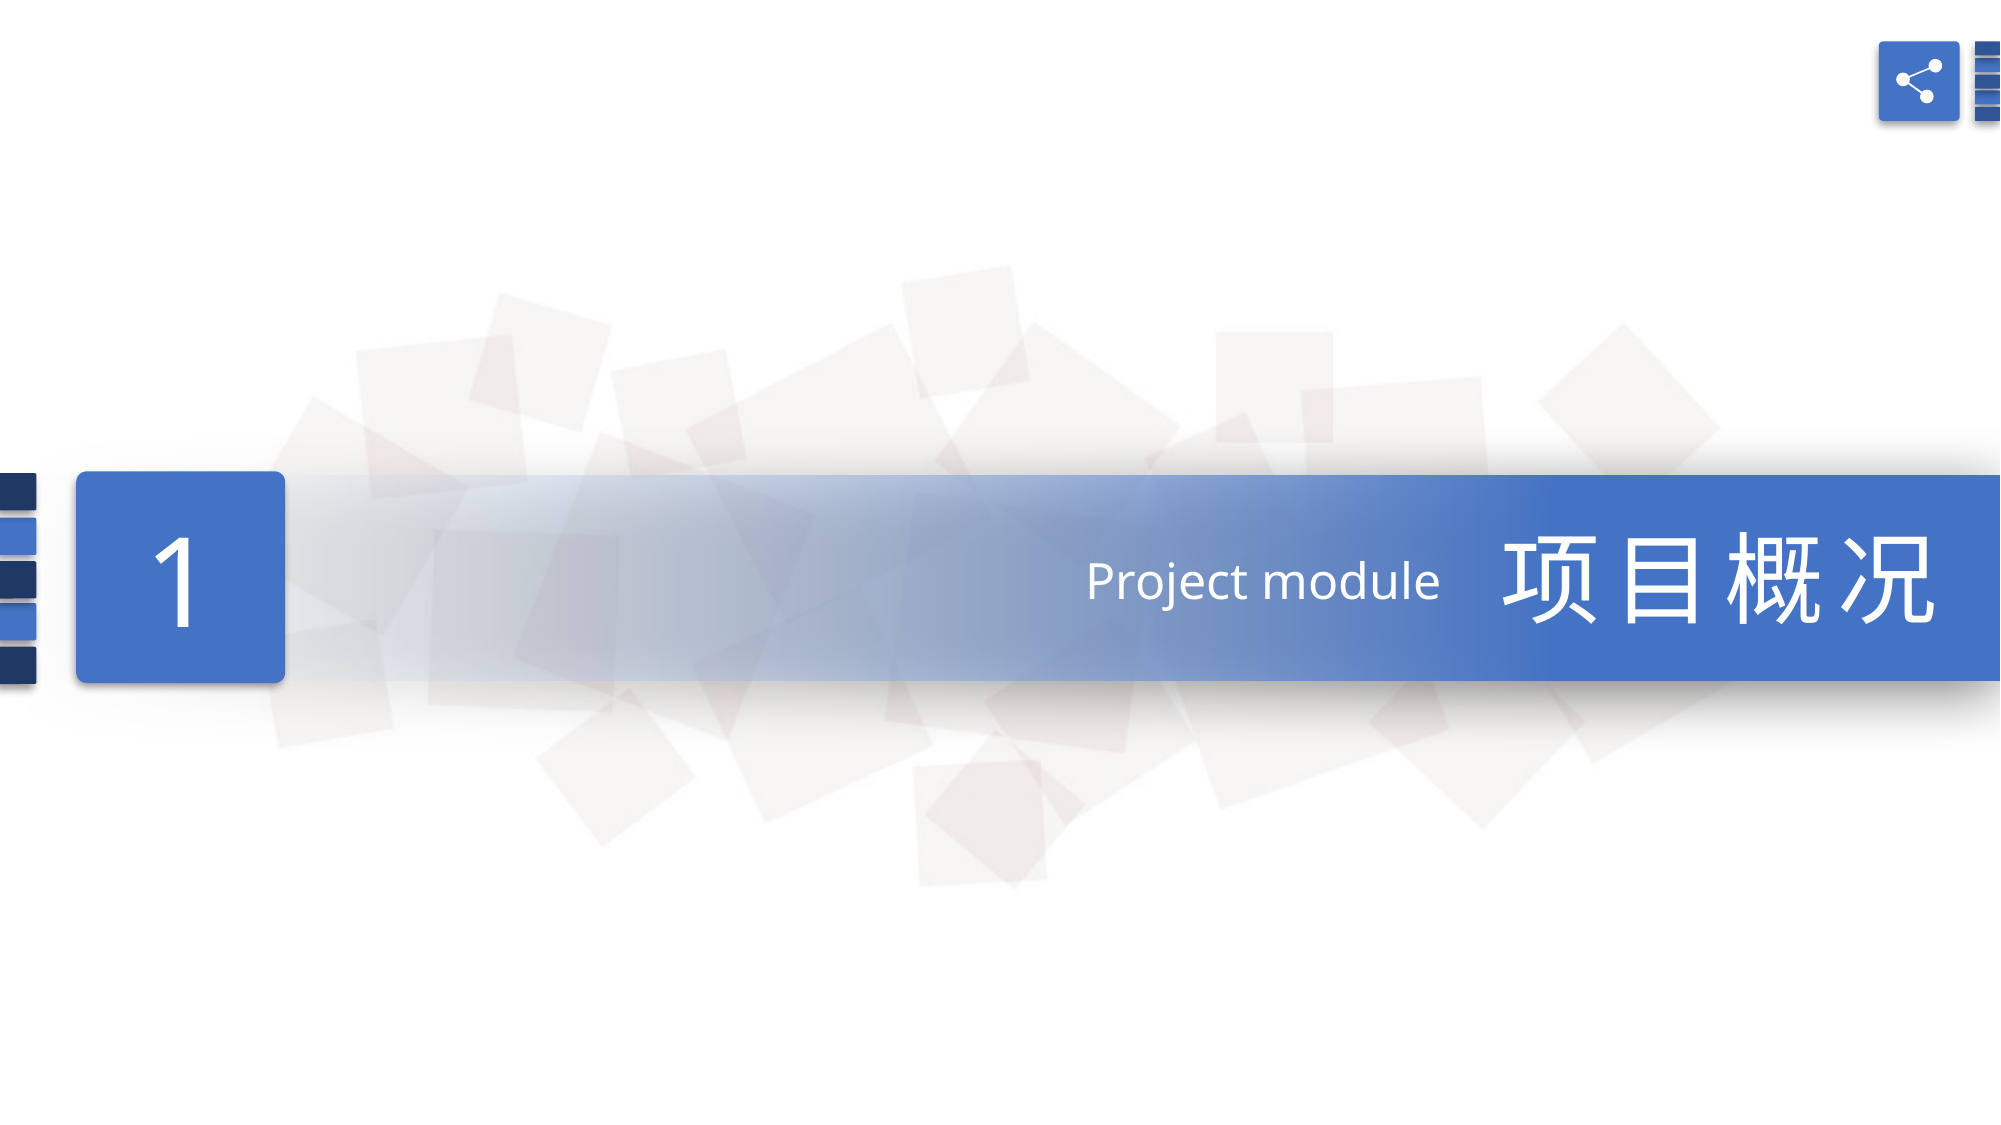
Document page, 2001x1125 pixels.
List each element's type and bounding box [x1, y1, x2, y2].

picture [0, 0, 2001, 1125]
text_box [0, 471, 2000, 685]
text_box [1878, 41, 2000, 121]
